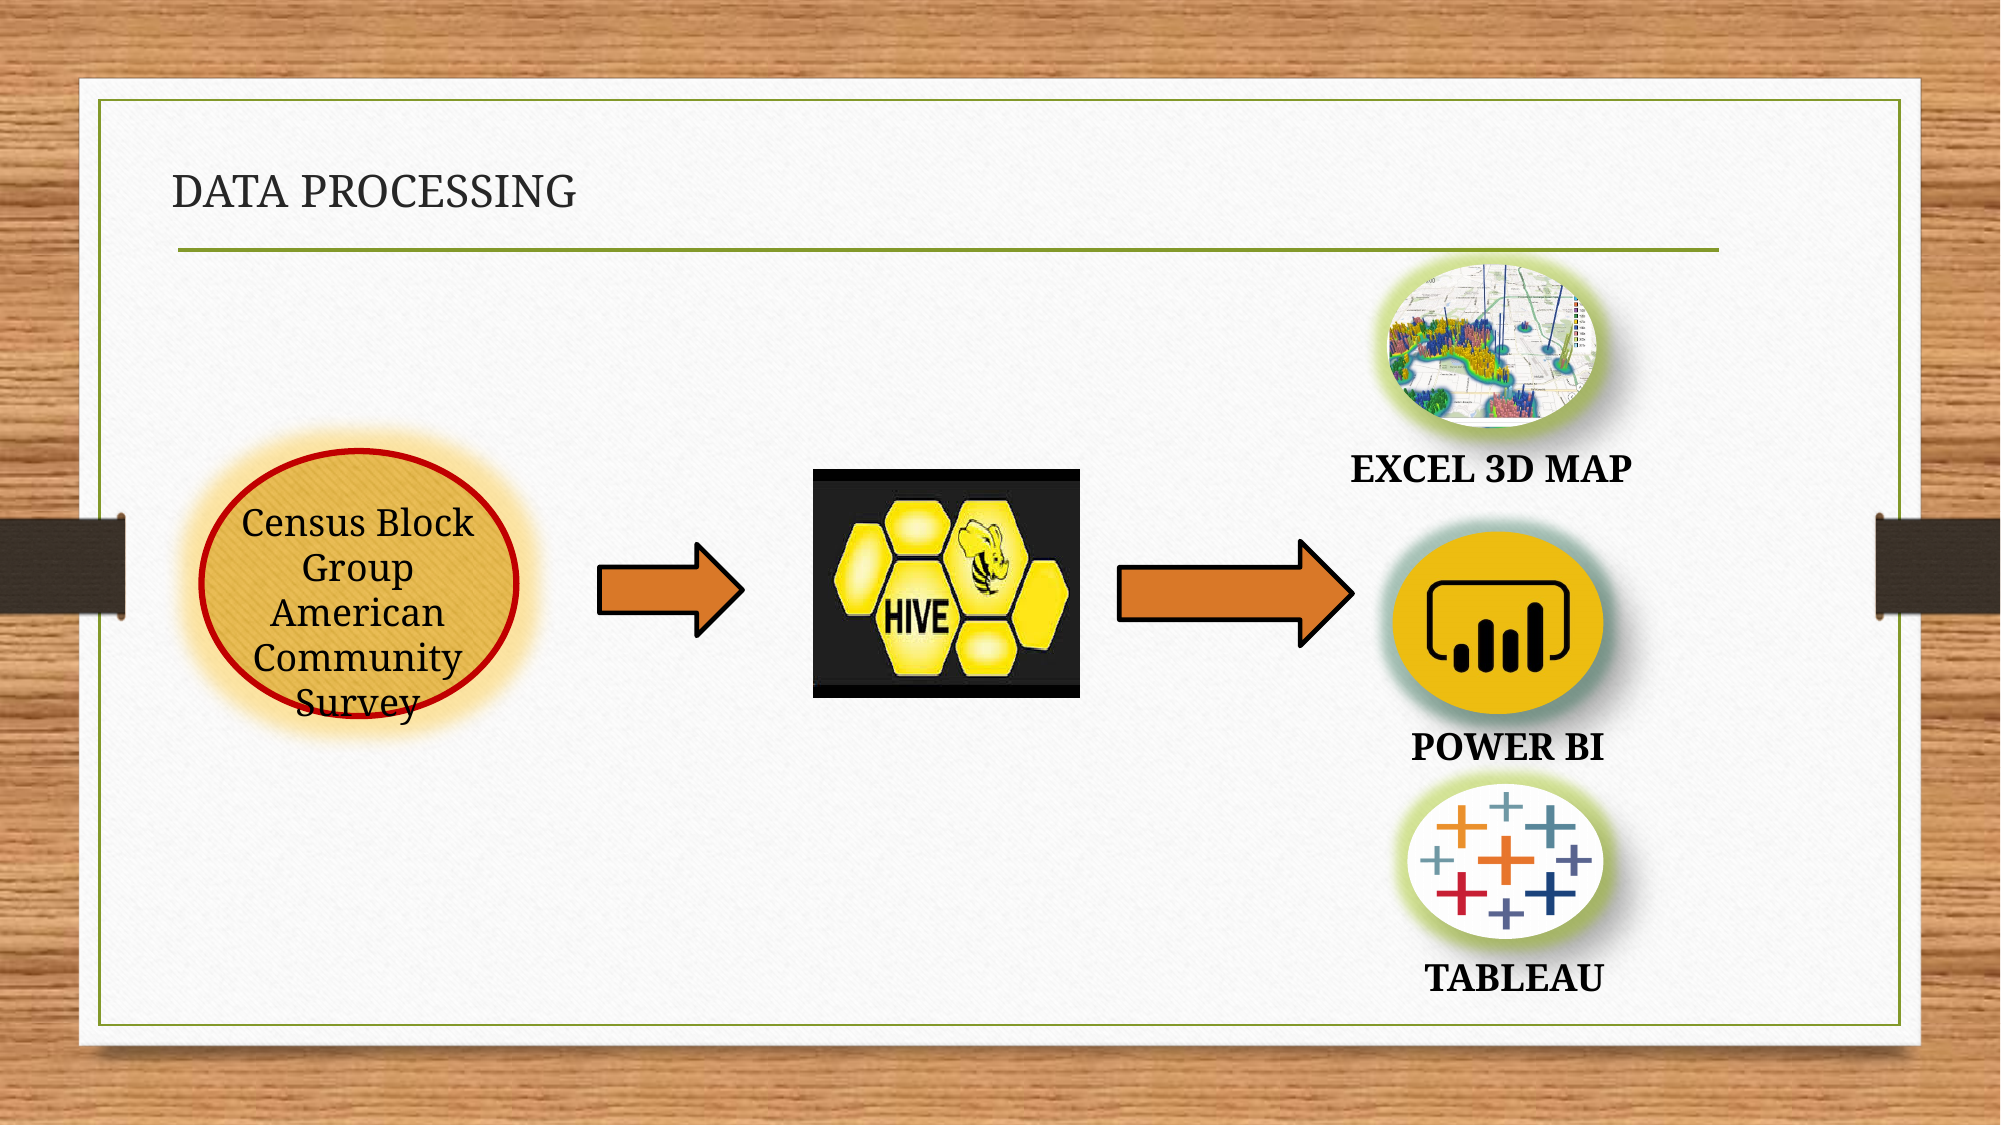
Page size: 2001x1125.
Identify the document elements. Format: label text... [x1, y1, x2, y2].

text_box [200, 536, 211, 631]
text_box [598, 542, 744, 638]
text_box TABLEAU [1393, 951, 1636, 1008]
text_box [1118, 539, 1354, 648]
text_box EXCEL 3D MAP [1335, 437, 1648, 498]
text_box [505, 585, 578, 646]
title DATA PROCESSING [156, 155, 1732, 279]
text_box [505, 532, 518, 585]
picture [0, 0, 2001, 1125]
text_box [245, 450, 473, 491]
text_box Census Block Group American Community Survey [211, 491, 505, 732]
text_box POWER BI [1386, 715, 1629, 821]
